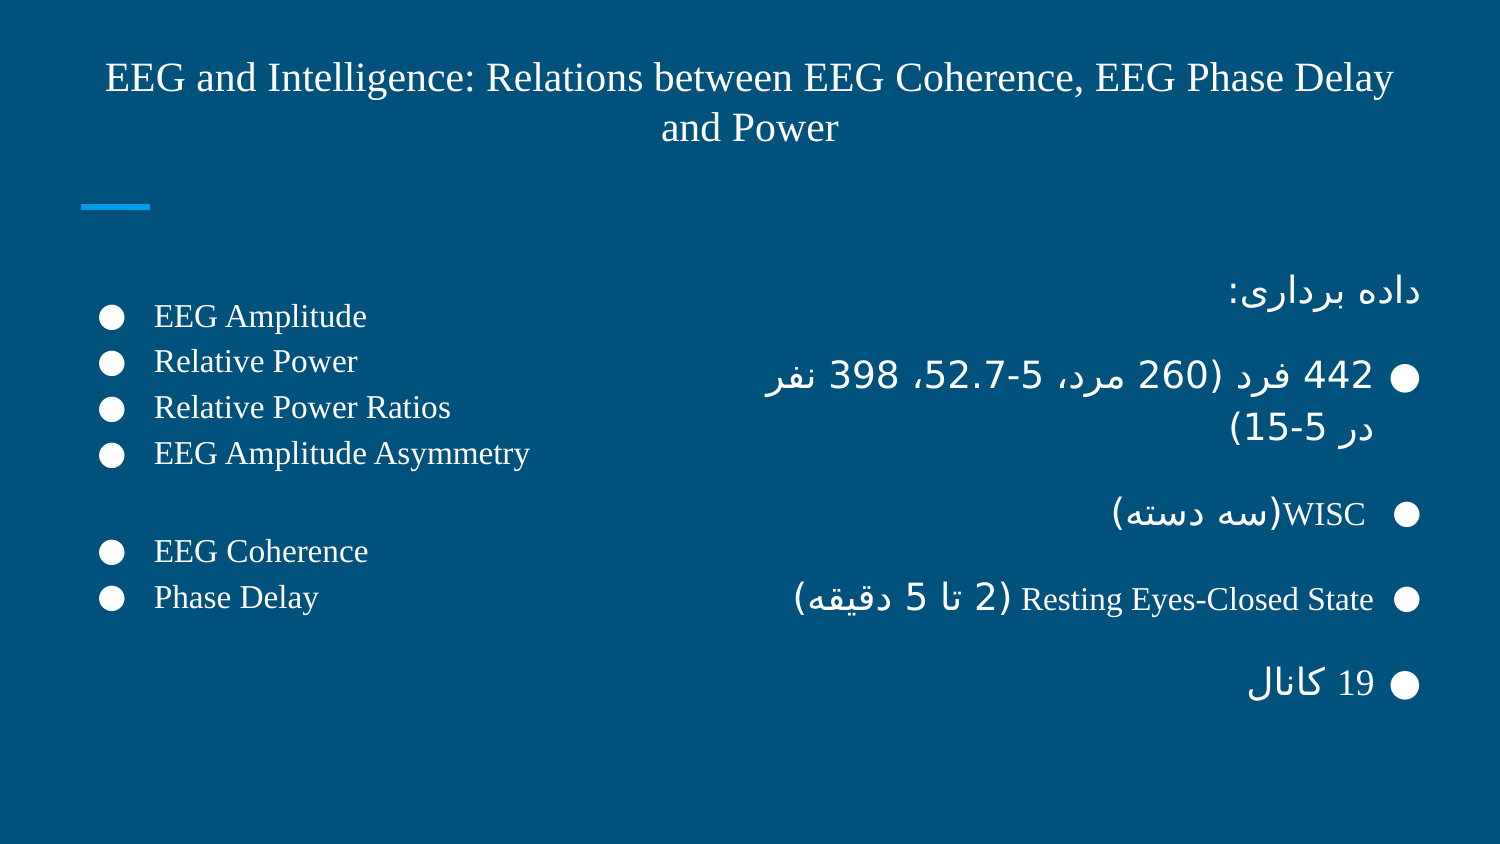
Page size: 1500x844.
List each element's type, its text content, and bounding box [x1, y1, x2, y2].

title EEG and Intelligence: Relations between EEG Coherence, EEG Phase Delay and Power [63, 52, 1437, 165]
list داده برداری: 442 فرد (260 مرد، 5-52.7، 398 نفر در 5-15) WISC(سه دسته) Resting Eyes-Closed State (2 تا 5 دقیقه) 19 کانال [750, 244, 1437, 750]
